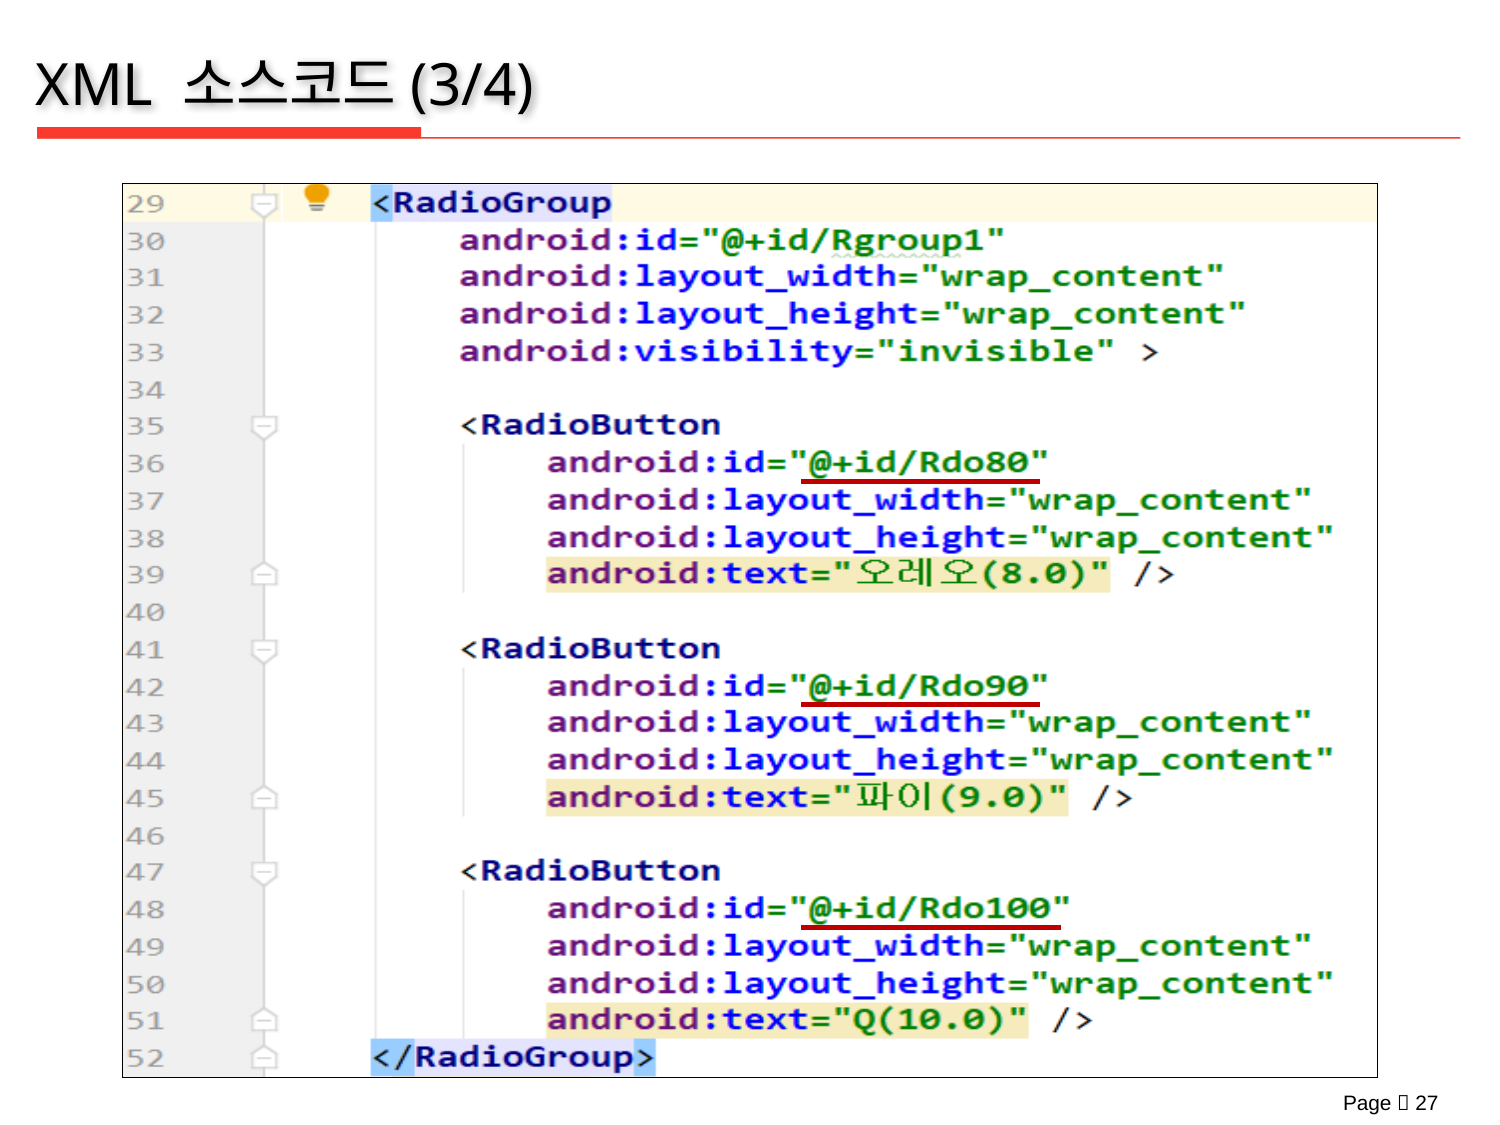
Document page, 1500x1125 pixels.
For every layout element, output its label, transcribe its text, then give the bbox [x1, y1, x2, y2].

title XML 소스코드(3/4) [35, 47, 1434, 142]
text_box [122, 183, 1378, 1078]
